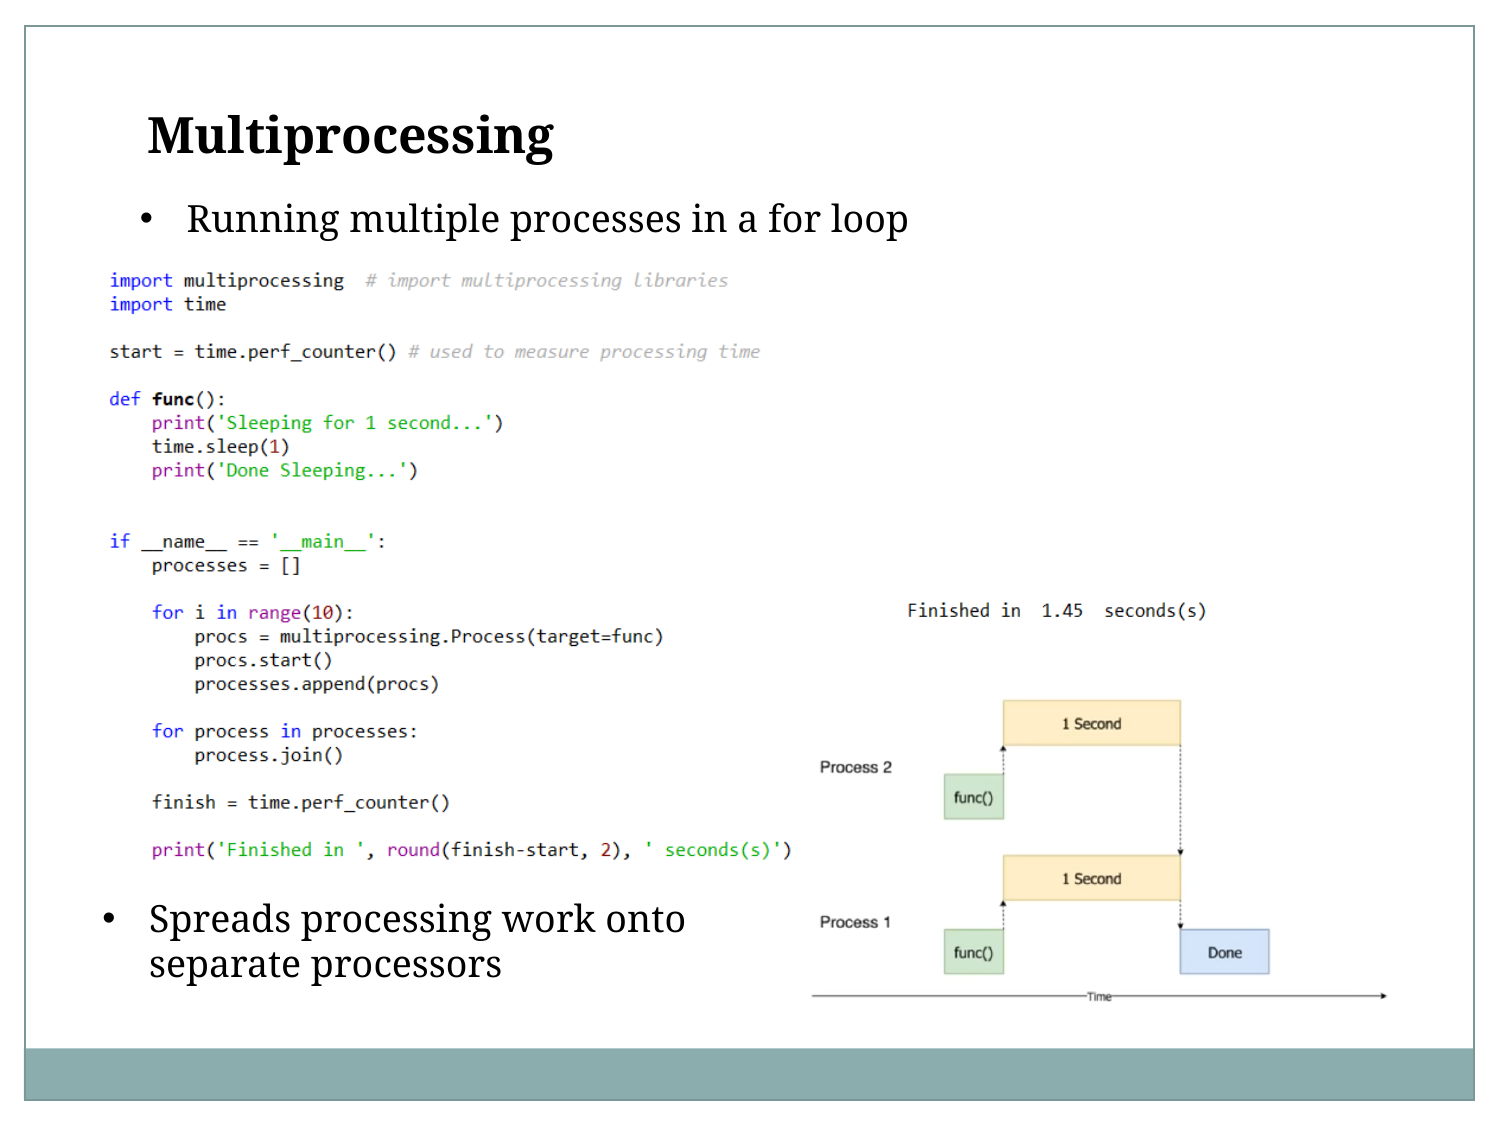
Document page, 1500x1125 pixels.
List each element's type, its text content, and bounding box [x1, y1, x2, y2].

text_box Spreads processing work onto separate processors [87, 887, 738, 993]
text_box Multiprocessing [132, 95, 570, 171]
picture [905, 599, 1219, 624]
picture [108, 269, 1396, 1013]
text_box Running multiple processes in a for loop [125, 187, 1213, 248]
